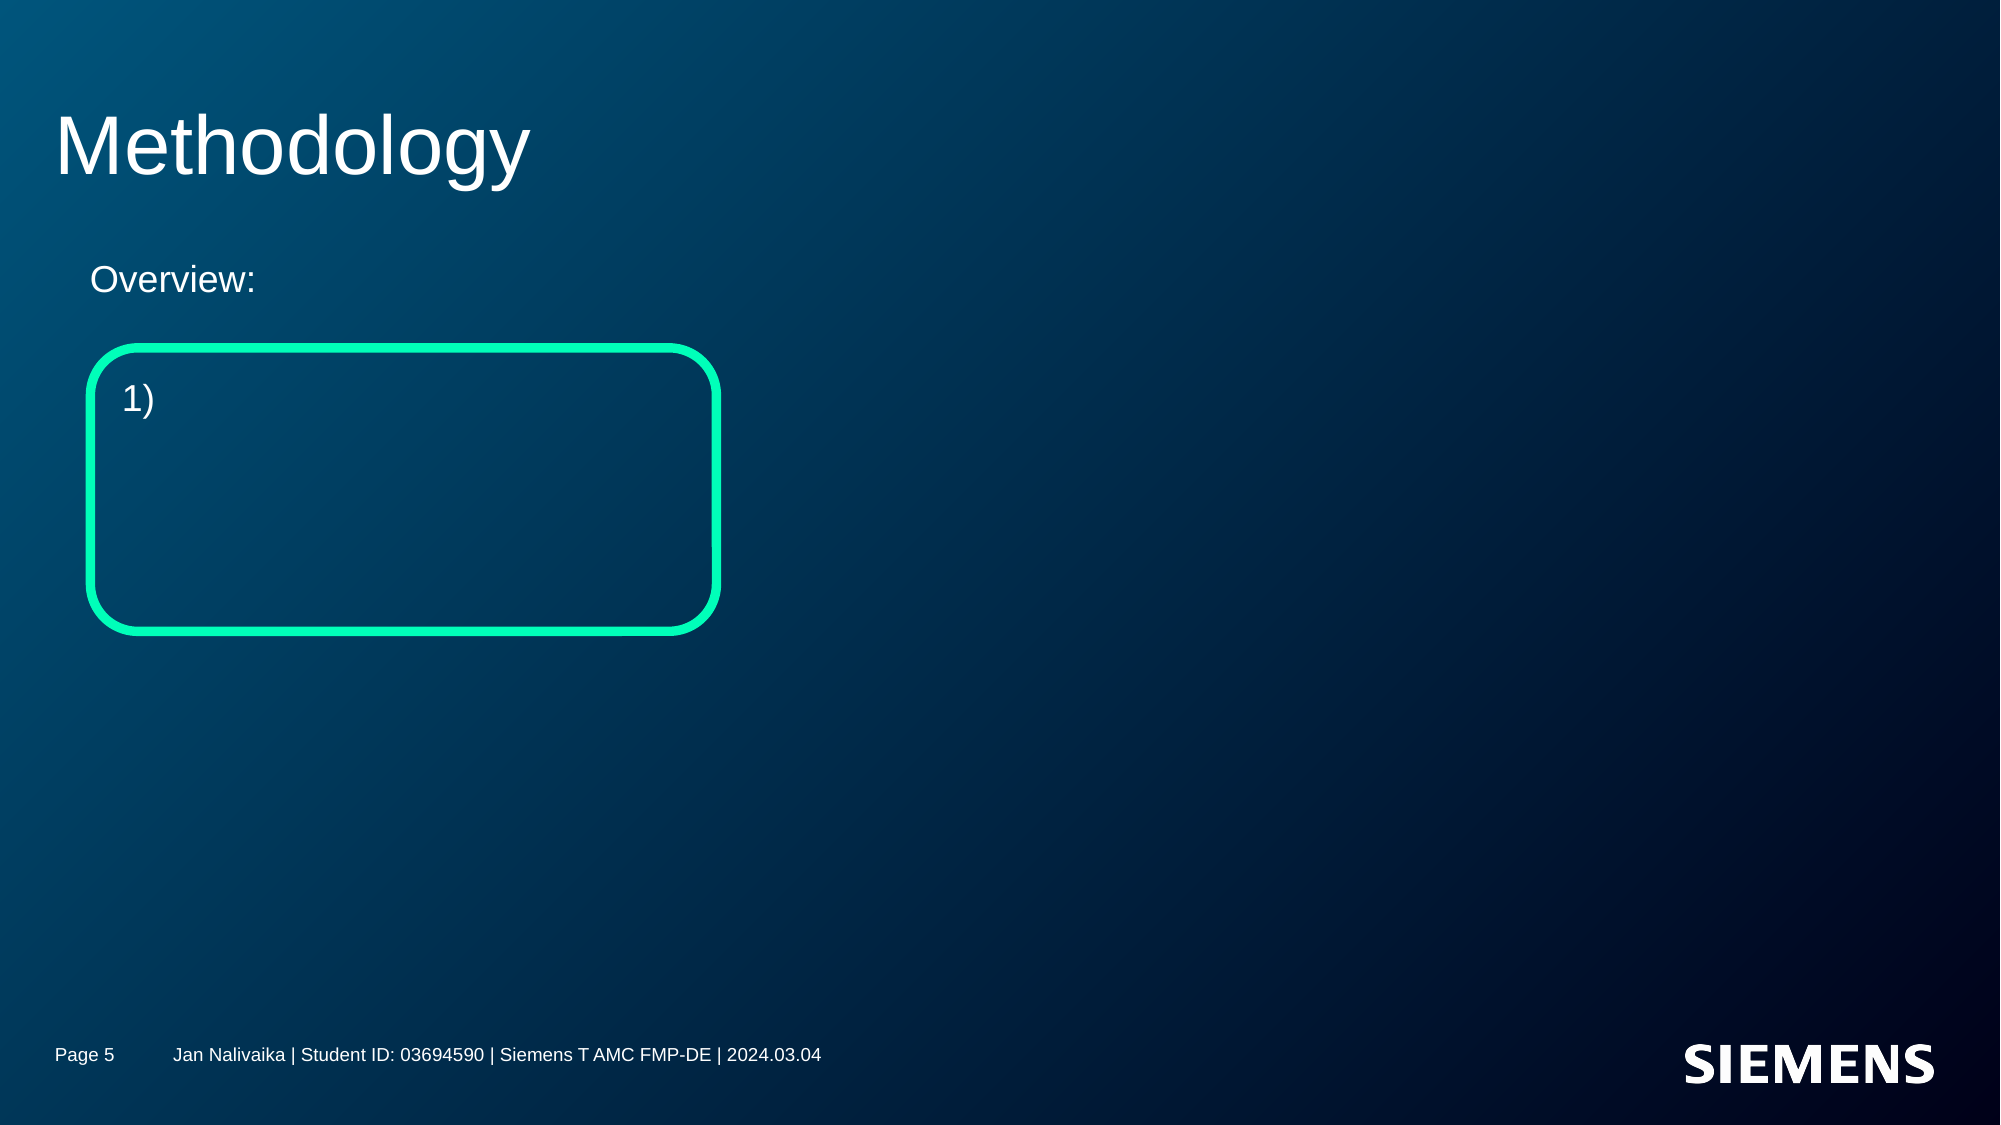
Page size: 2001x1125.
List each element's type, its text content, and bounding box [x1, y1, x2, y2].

picture [1685, 1044, 1934, 1084]
text_box 1) [89, 346, 718, 633]
text_box Overview: [89, 255, 257, 301]
title Methodology [55, 90, 1922, 191]
text_box Jan Nalivaika | Student ID: 03694590 | Siemens T AMC FMP-DE | 2024.03.04 [173, 1035, 1685, 1083]
text_box Page 5 [54, 1035, 150, 1083]
picture [85, 343, 340, 596]
